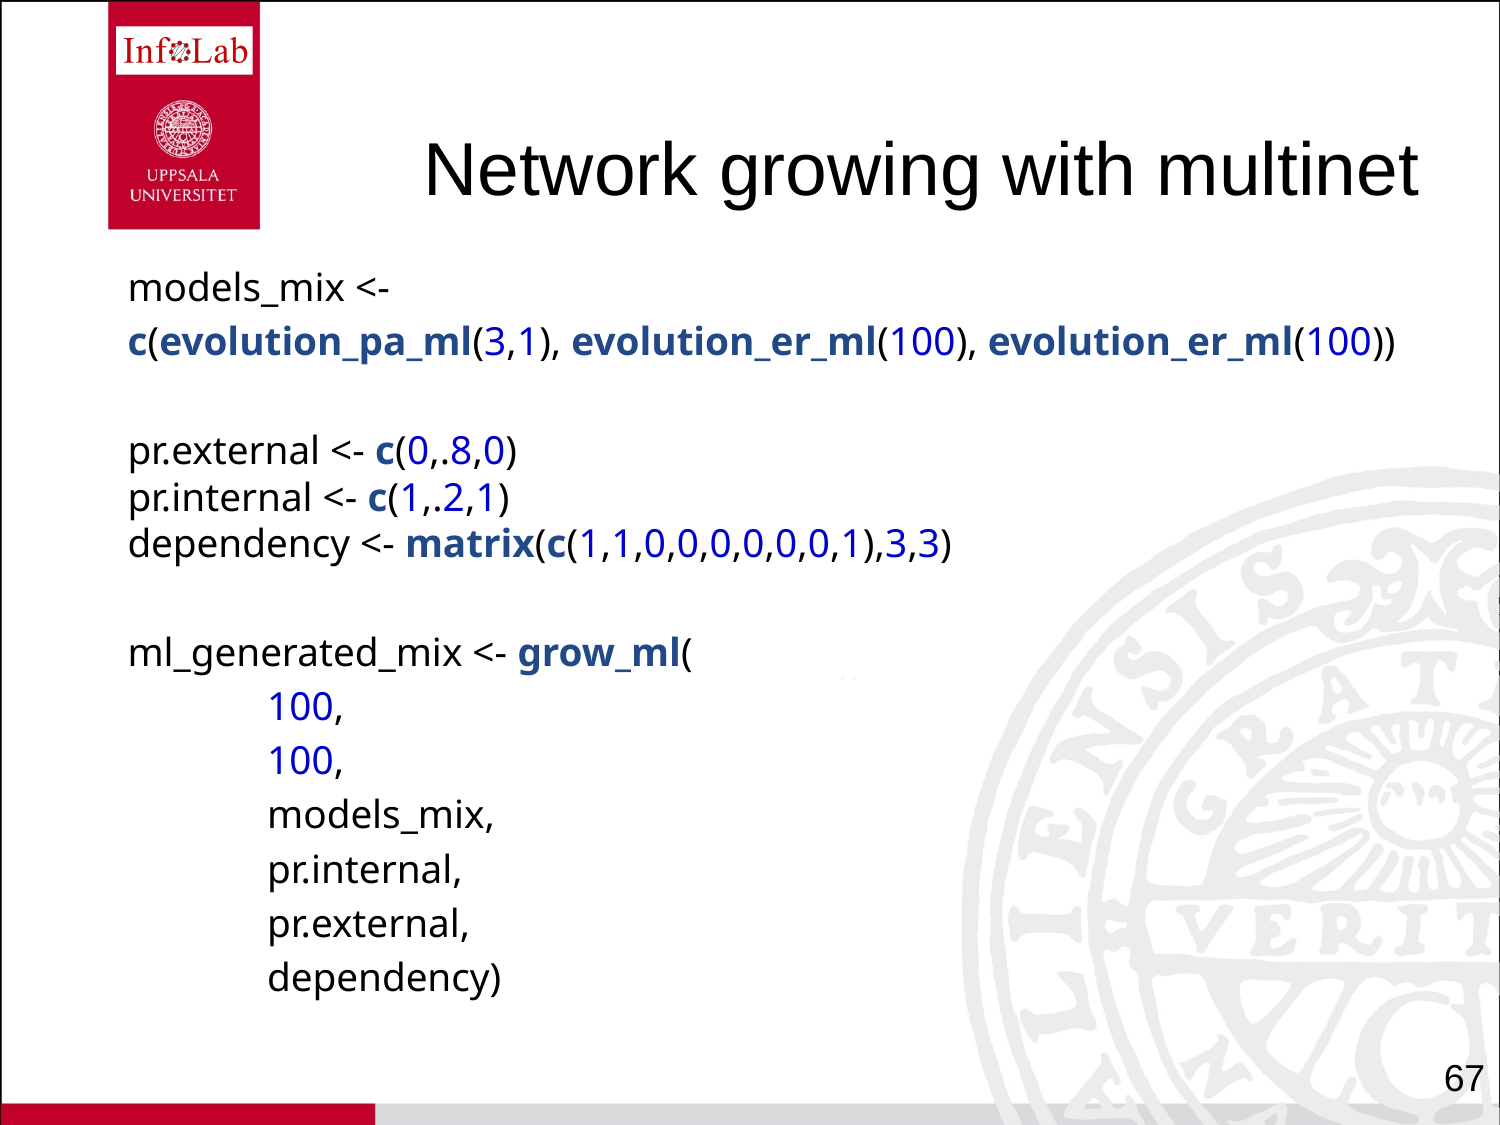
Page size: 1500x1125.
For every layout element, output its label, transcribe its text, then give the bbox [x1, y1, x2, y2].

list models_mix <- c(evolution_pa_ml(3,1), evolution_er_ml(100), evolution_er_ml(100)) pr.external <- c(0,.8,0) pr.internal <- c(1,.2,1) dependency <- matrix(c(1,1,0,0,0,0,0,0,1),3,3) ml_generated_mix <- grow_ml( 100, 100, models_mix, pr.internal, pr.external, dependency) [112, 255, 1436, 1047]
picture [0, 0, 1500, 1125]
title Network growing with multinet [289, 99, 1436, 232]
